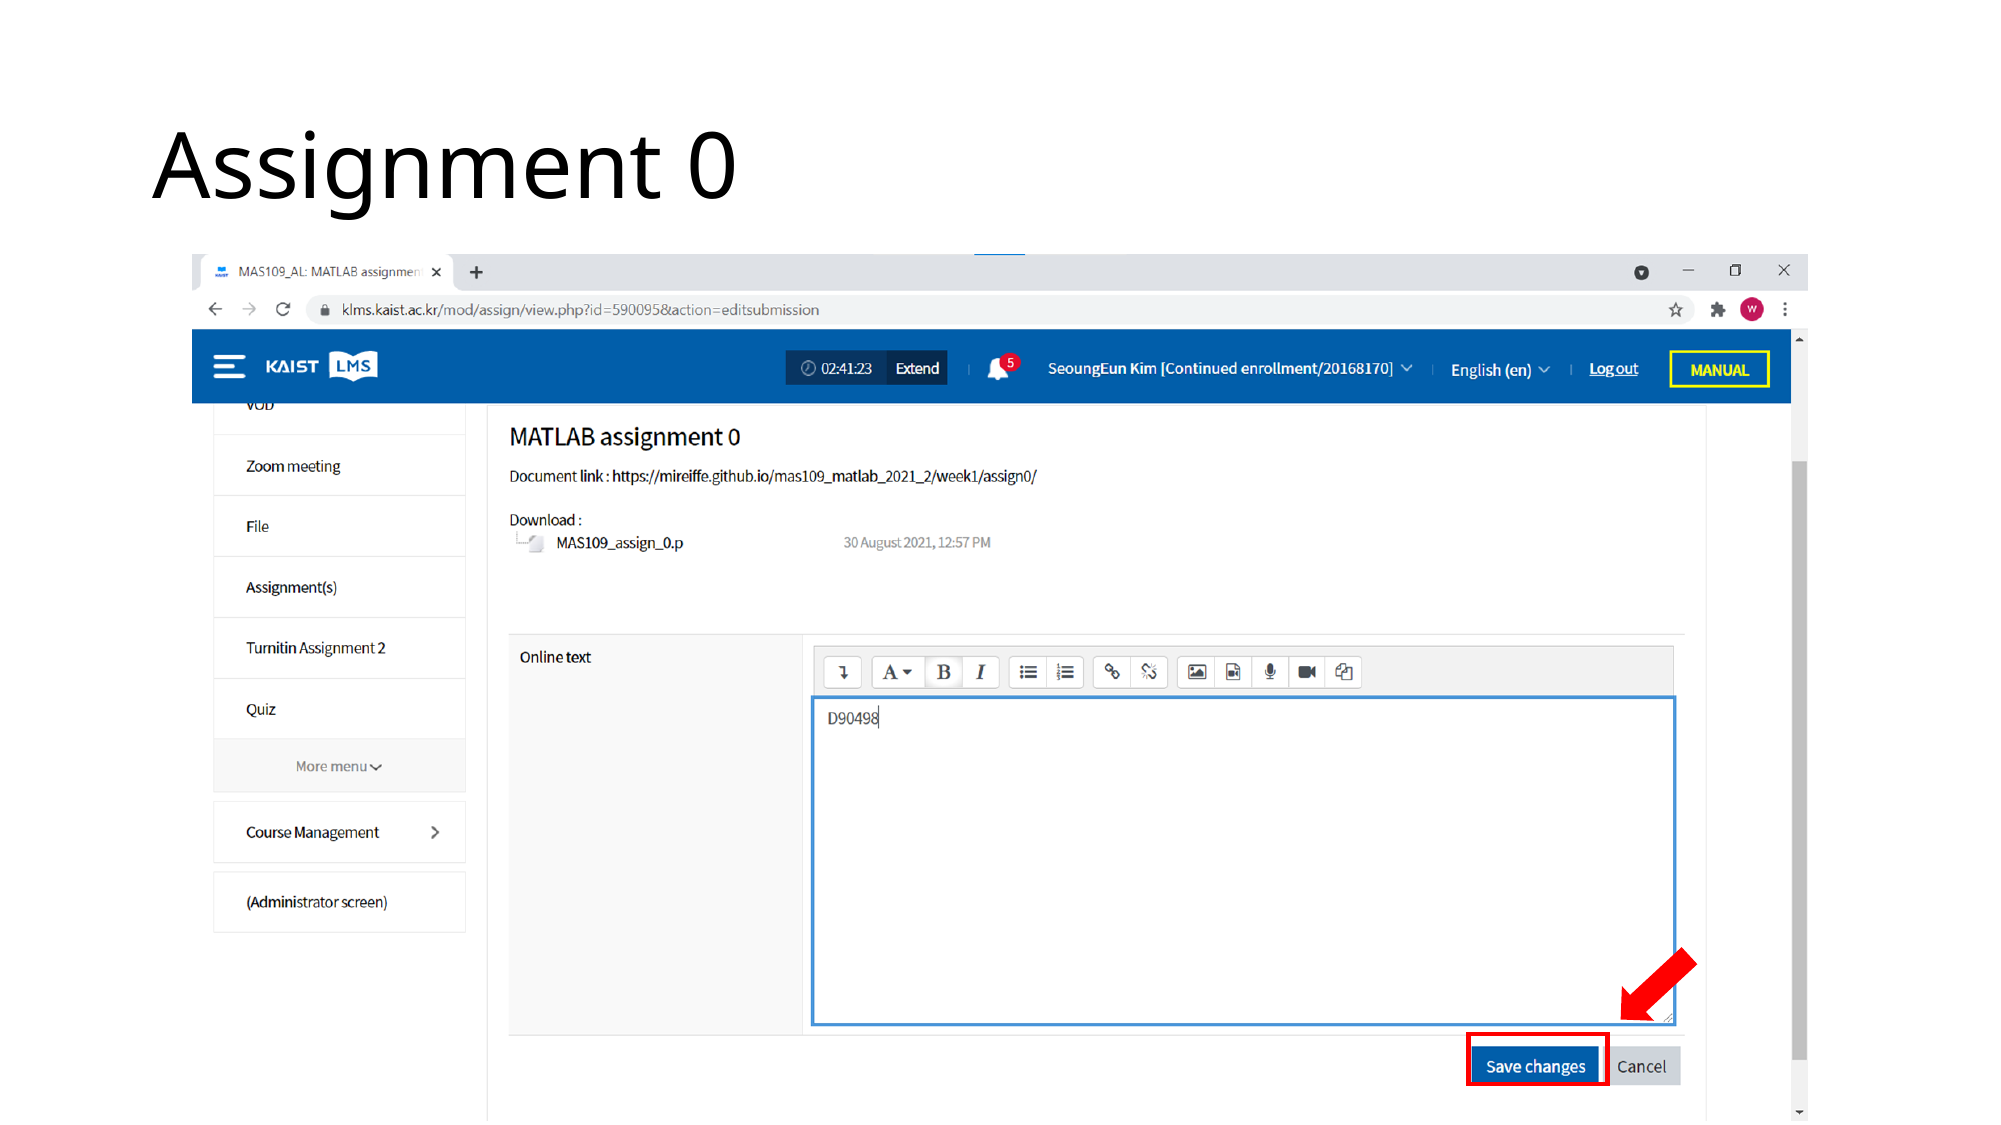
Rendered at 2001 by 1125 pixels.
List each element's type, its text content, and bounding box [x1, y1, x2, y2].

title Assignment 0 [137, 59, 1863, 278]
picture [192, 254, 1808, 1121]
